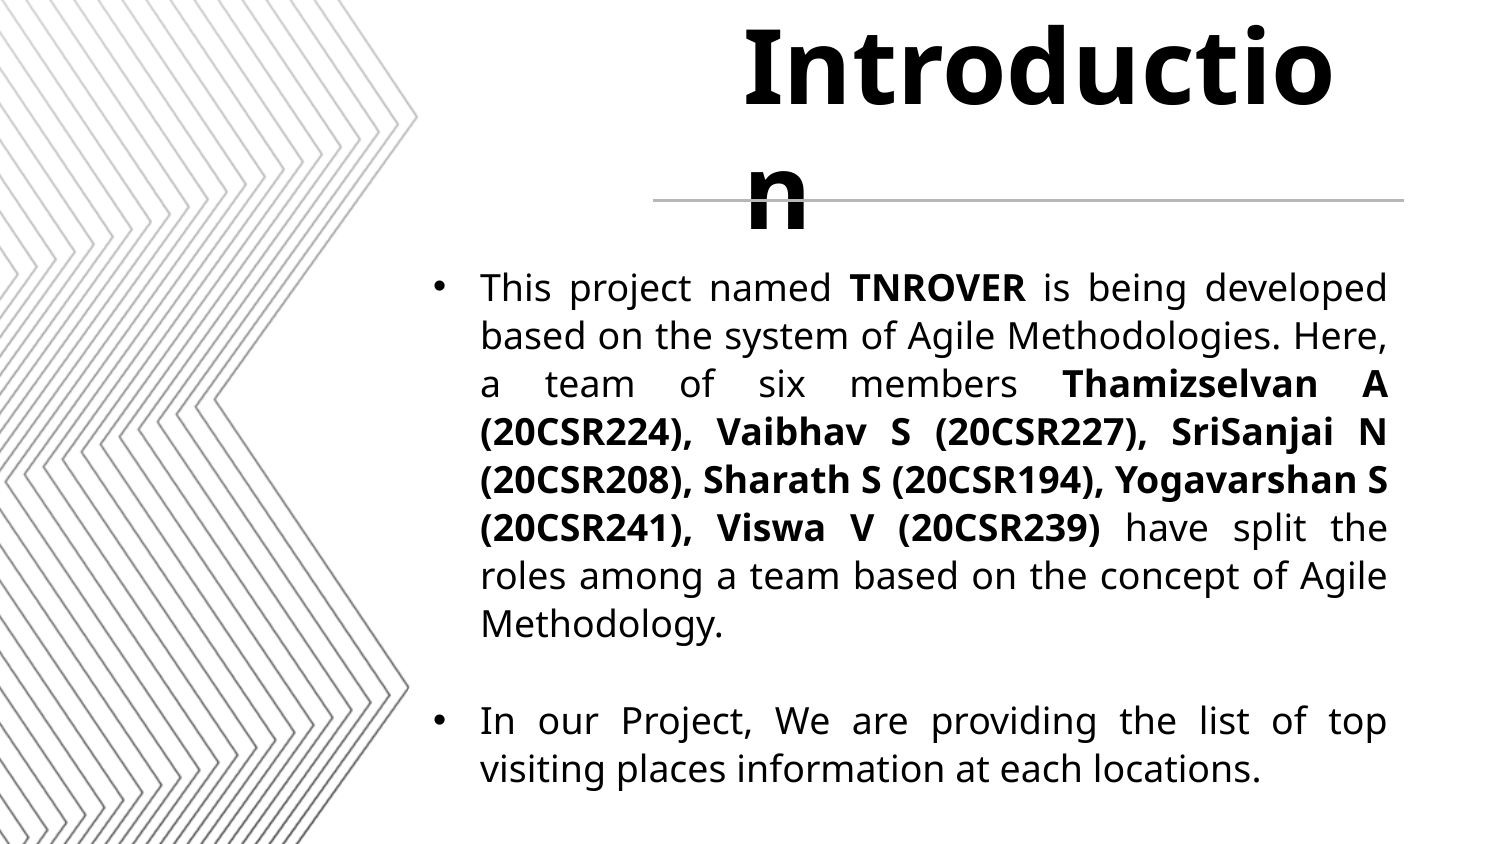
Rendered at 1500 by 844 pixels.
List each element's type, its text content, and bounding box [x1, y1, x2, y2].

picture [0, 0, 669, 844]
title Introduction [728, 50, 1404, 199]
subtitle This project named TNROVER is being developed based on the system of Agile Methodologies. Here, a team of six members Thamizselvan A (20CSR224), Vaibhav S (20CSR227), SriSanjai N (20CSR208), Sharath S (20CSR194), Yogavarshan S (20CSR241), Viswa V (20CSR239) have split the roles among a team based on the concept of Agile Methodology. In our Project, We are providing the list of top visiting places information at each locations. [418, 245, 1404, 794]
